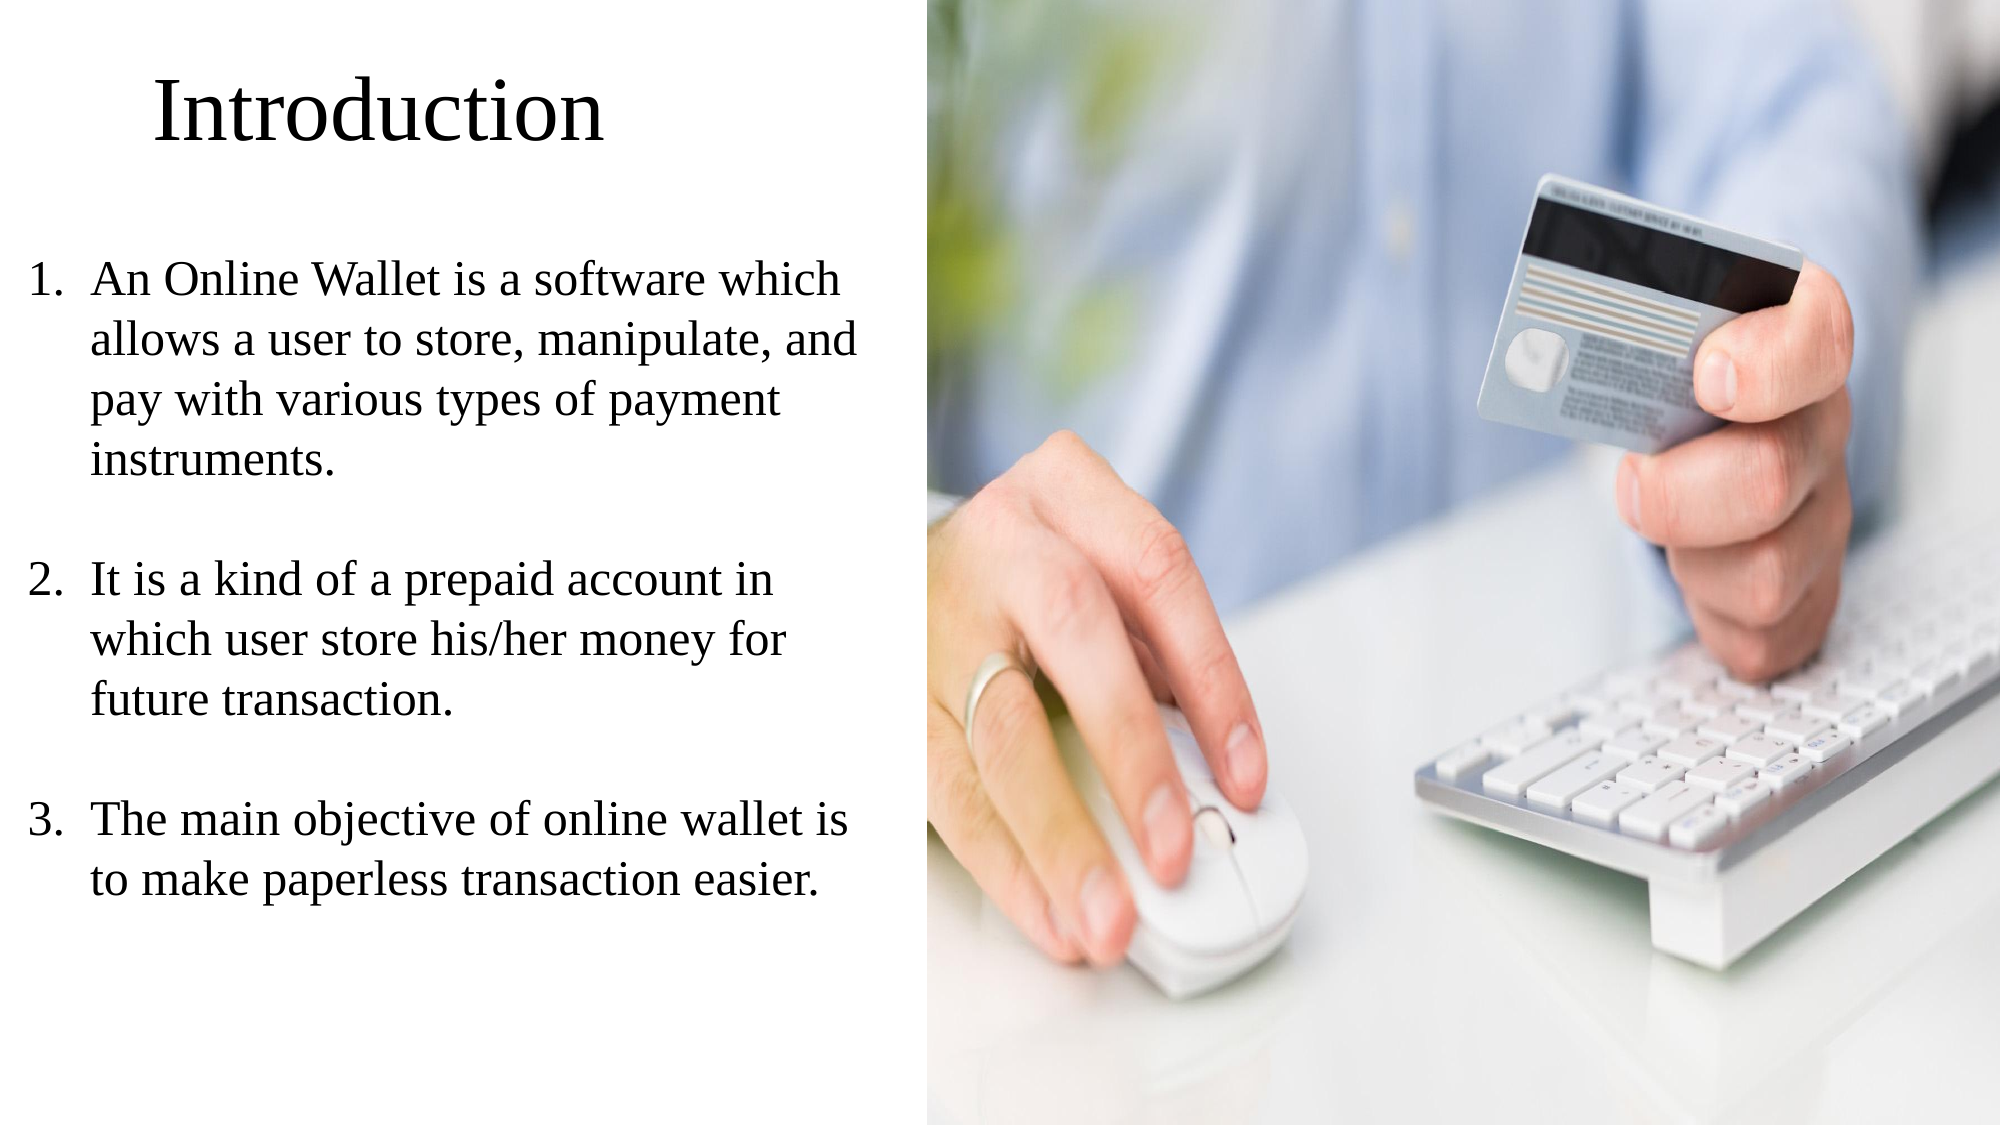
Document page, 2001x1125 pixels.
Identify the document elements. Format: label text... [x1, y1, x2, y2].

text_box An Online Wallet is a software which allows a user to store, manipulate, and pay with various types of payment instruments. It is a kind of a prepaid account in which user store his/her money for future transaction. The main objective of online wallet is to make paperless transaction easier. [0, 230, 903, 1078]
picture [927, 0, 2000, 1125]
title Introduction [137, 59, 715, 163]
